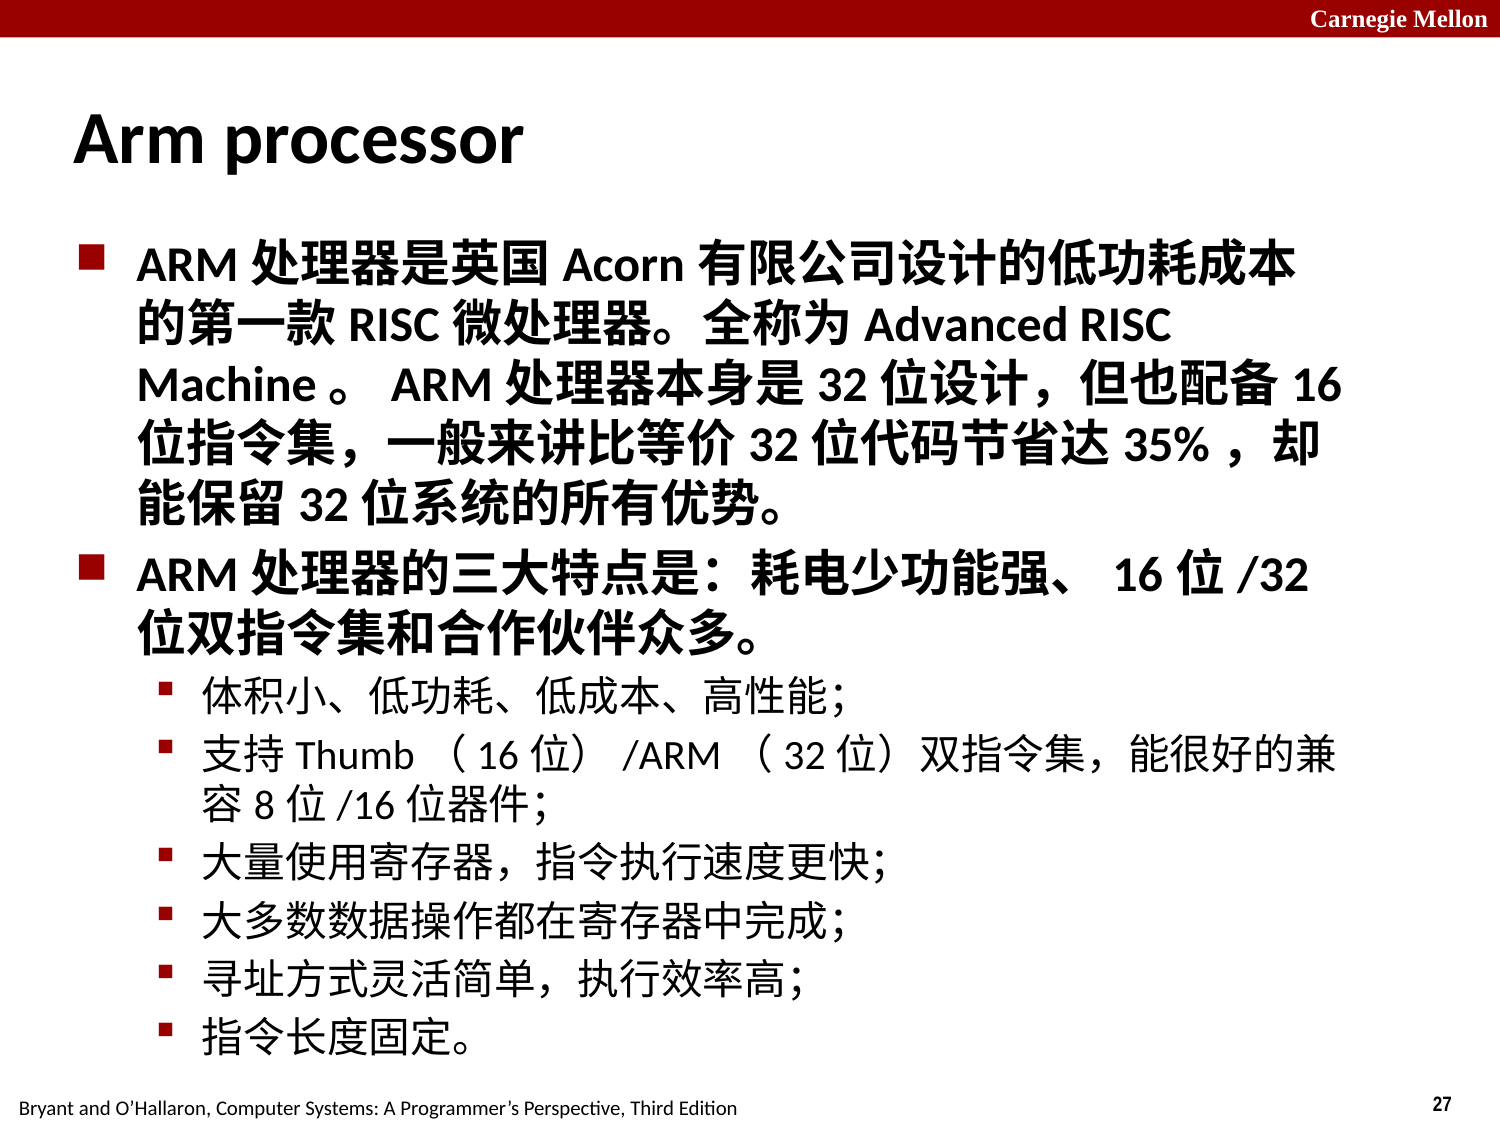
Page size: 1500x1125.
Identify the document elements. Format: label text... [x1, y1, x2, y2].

title Arm processor [58, 71, 1305, 197]
list ARM处理器是英国Acorn有限公司设计的低功耗成本的第一款RISC微处理器。全称为Advanced RISC Machine。ARM处理器本身是32位设计，但也配备16位指令集，一般来讲比等价32位代码节省达35%，却能保留32位系统的所有优势。 ARM处理器的三大特点是：耗电少功能强、16位/32位双指令集和合作伙伴众多。 体积小、低功耗、低成本、高性能； 支持Thumb（16位）/ARM（32位）双指令集，能很好的兼容8位/16位器件； 大量使用寄存器，指令执行速度更快； 大多数数据操作都在寄存器中完成； 寻址方式灵活简单，执行效率高； 指令长度固定。 [64, 223, 1361, 1040]
